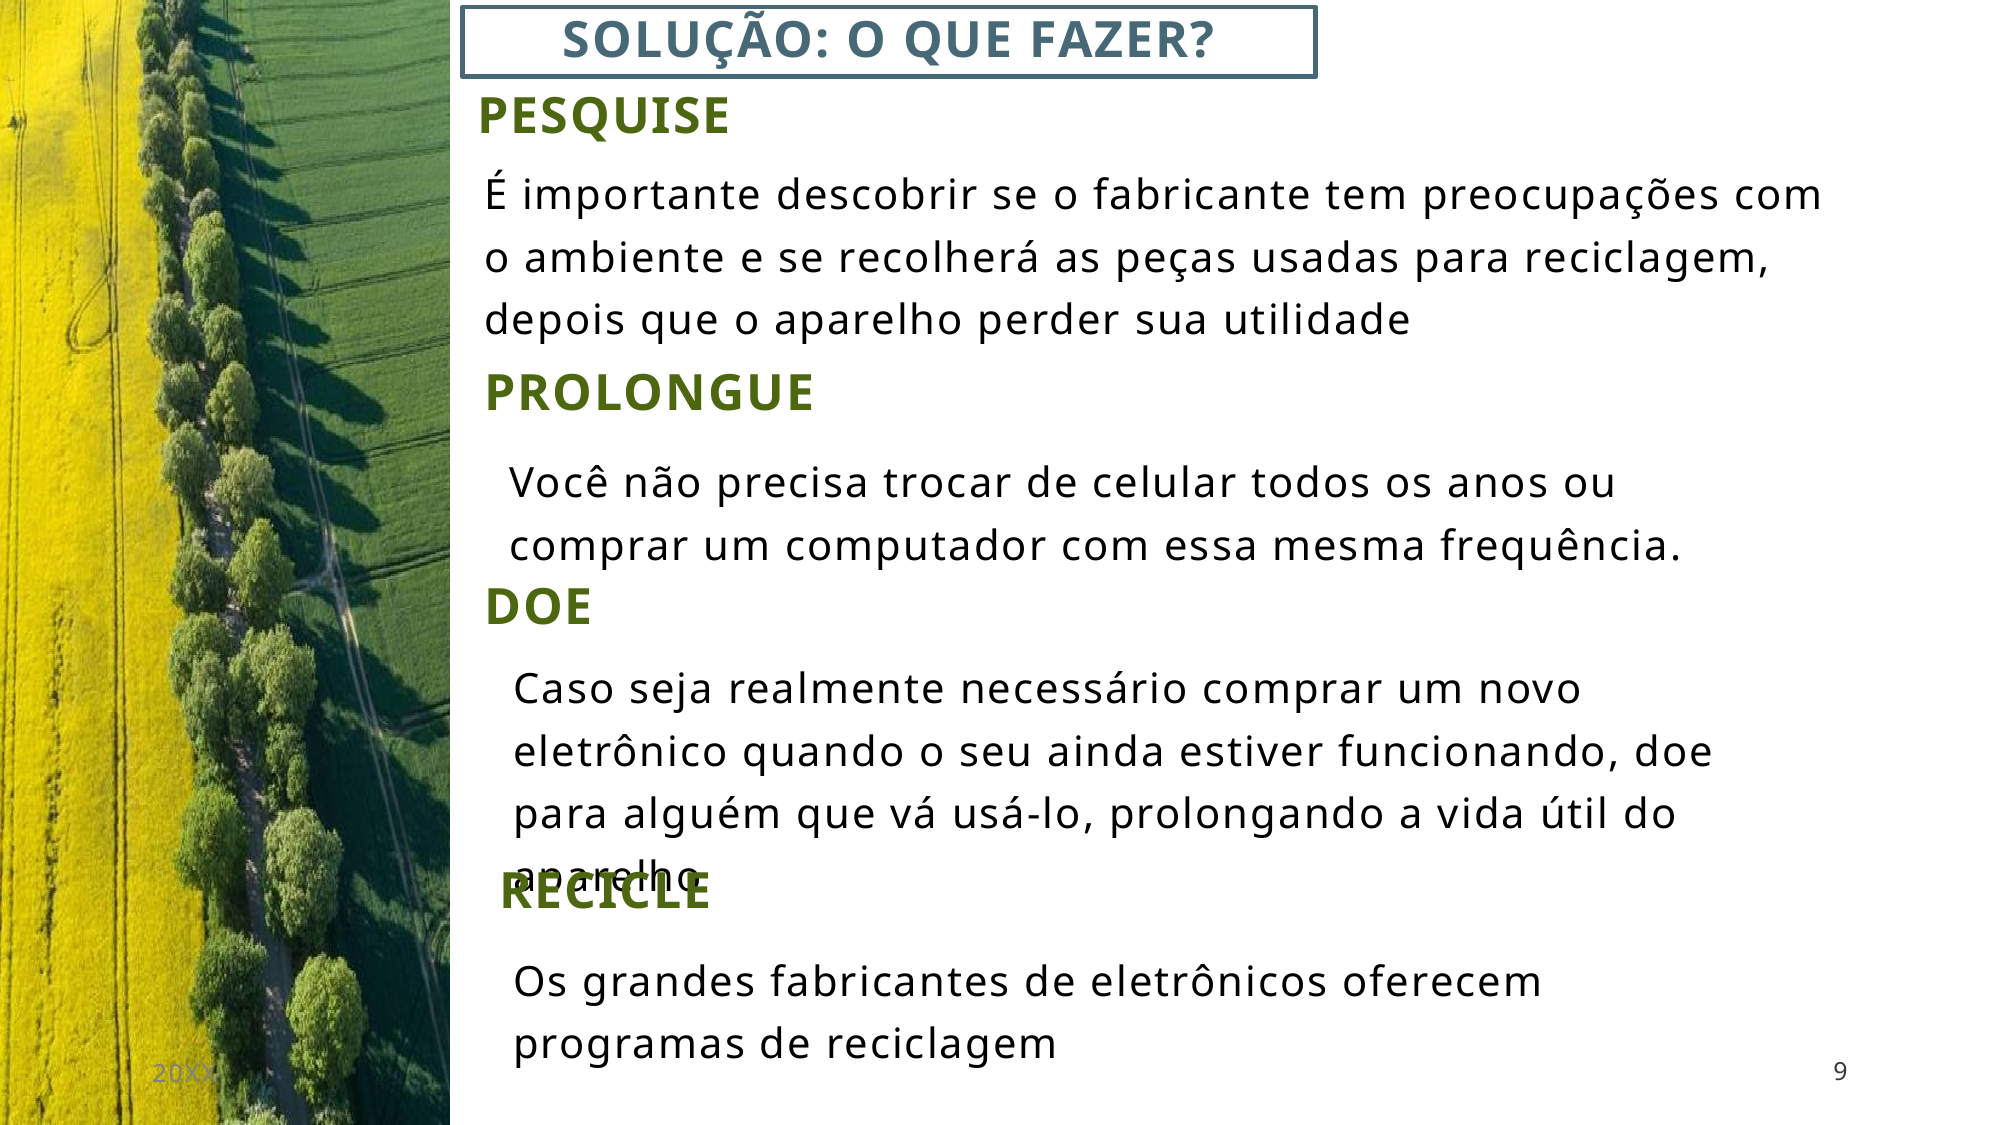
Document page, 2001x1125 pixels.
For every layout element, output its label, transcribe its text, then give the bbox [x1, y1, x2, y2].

list Você não precisa trocar de celular todos os anos ou comprar um computador com essa mesma frequência. [494, 436, 1760, 642]
slide_number 9 [1412, 1042, 1863, 1103]
list doe [469, 572, 983, 643]
list pesquise [462, 82, 976, 153]
slide_number 20XX [450, 1042, 588, 1103]
title Solução: O que fazer? [460, 5, 1318, 79]
list Caso seja realmente necessário comprar um novo eletrônico quando o seu ainda estiver funcionando, doe para alguém que vá usá-lo, prolongando a vida útil do aparelho [498, 642, 1805, 849]
list prolongue [469, 358, 1008, 429]
list Os grandes fabricantes de eletrônicos oferecem programas de reciclagem [498, 934, 1764, 1077]
list É importante descobrir se o fabricante tem preocupações com o ambiente e se recolherá as peças usadas para reciclagem, depois que o aparelho perder sua utilidade [469, 148, 1845, 374]
picture [0, 0, 450, 1125]
list Recicle [484, 856, 1023, 927]
